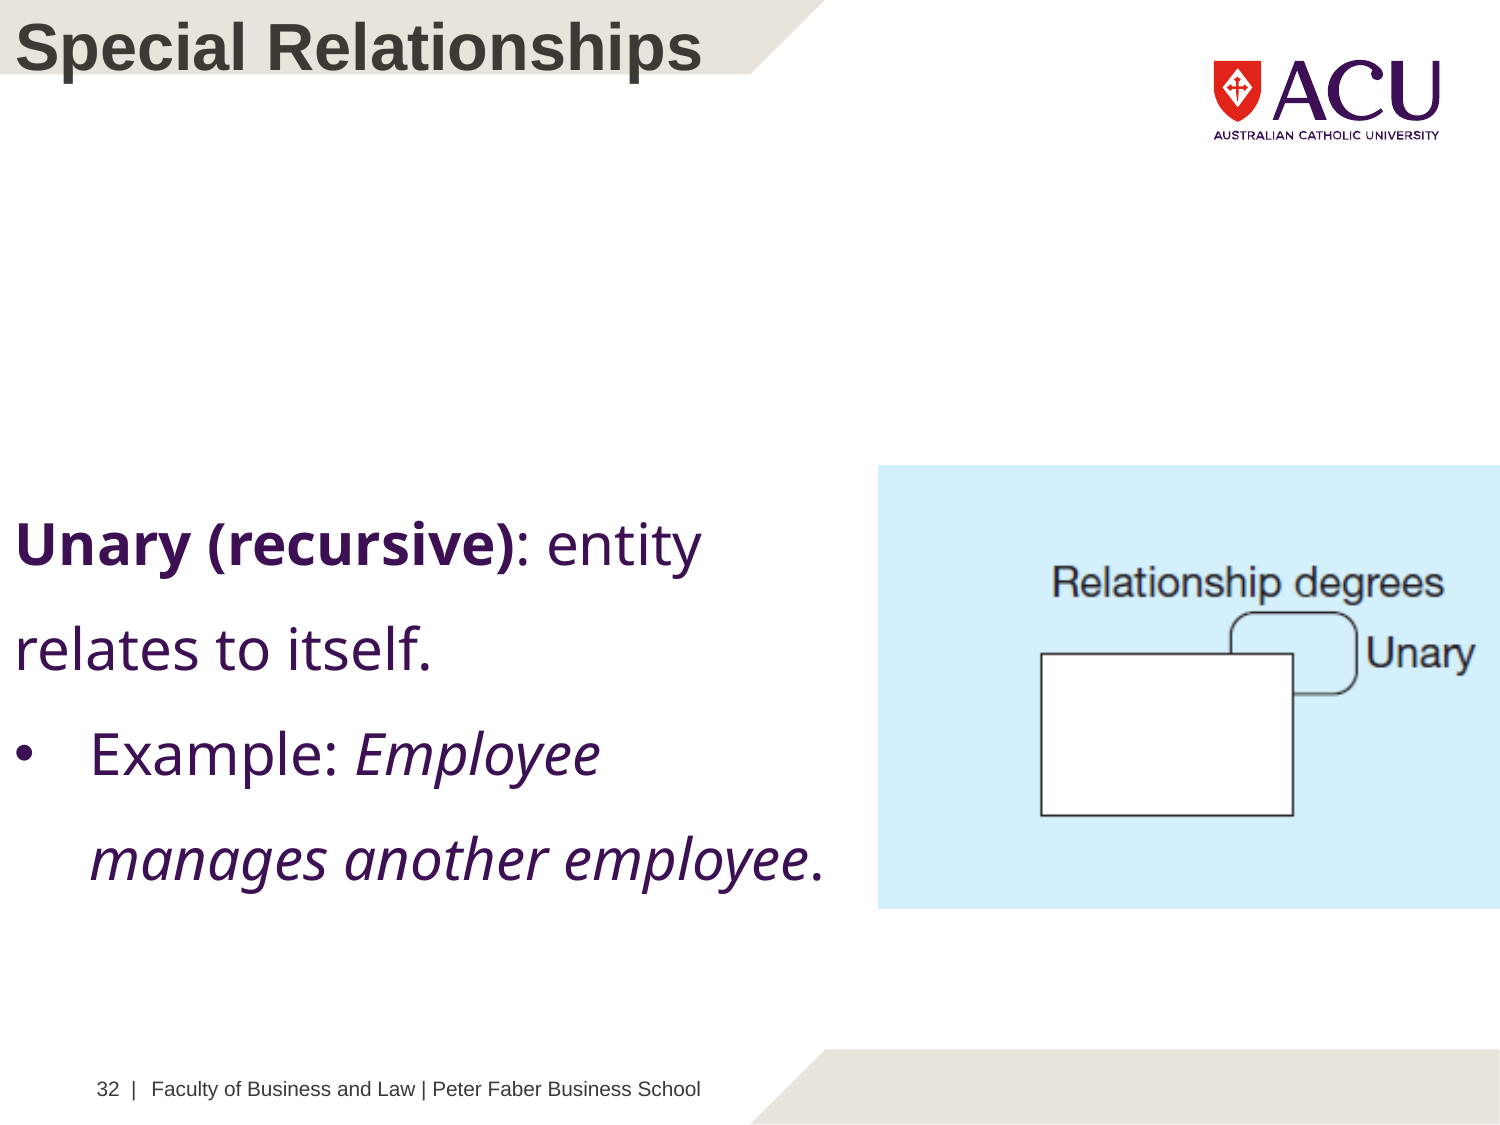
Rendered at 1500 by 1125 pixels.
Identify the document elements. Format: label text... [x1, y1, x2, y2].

list Special Relationships [0, 0, 1288, 88]
footer Faculty of Business and Law | Peter Faber Business School [156, 1068, 824, 1109]
slide_number 32 | [81, 1068, 156, 1109]
picture [878, 464, 1500, 909]
text_box Unary (recursive): entity relates to itself. Example: Employee manages another employee. [0, 464, 847, 900]
